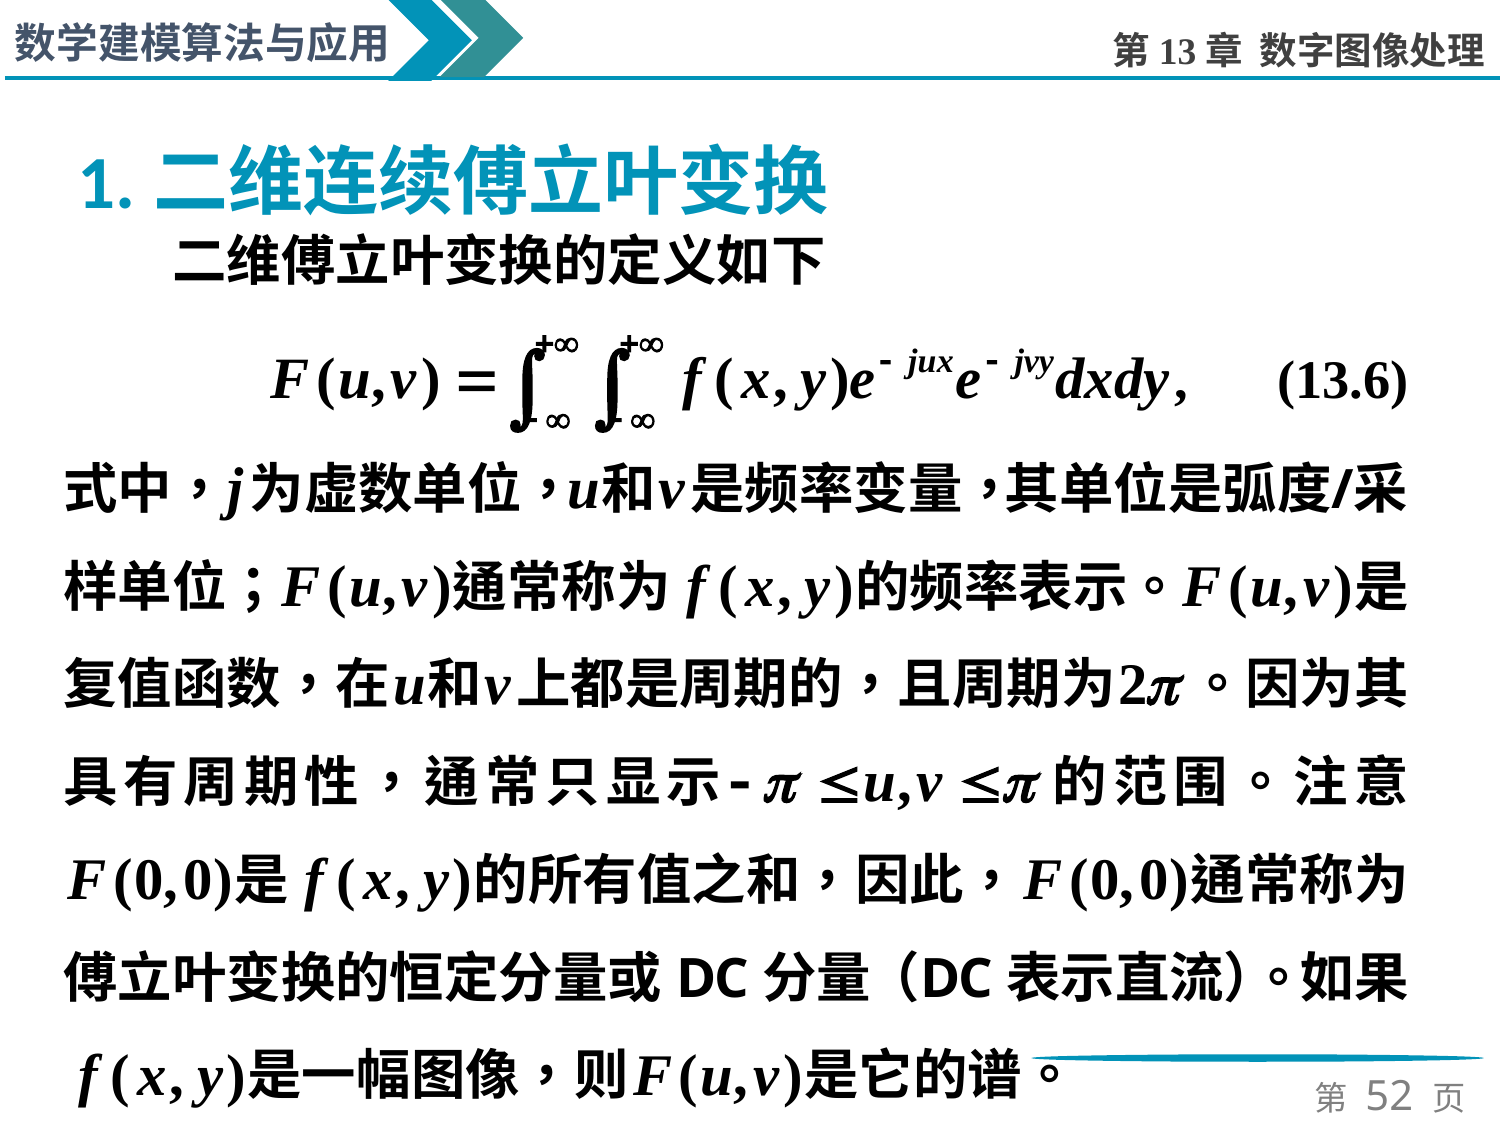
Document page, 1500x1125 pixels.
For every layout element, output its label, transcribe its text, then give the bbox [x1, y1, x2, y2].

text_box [63, 215, 1407, 1125]
text_box 1.二维连续傅立叶变换 [63, 126, 1100, 215]
